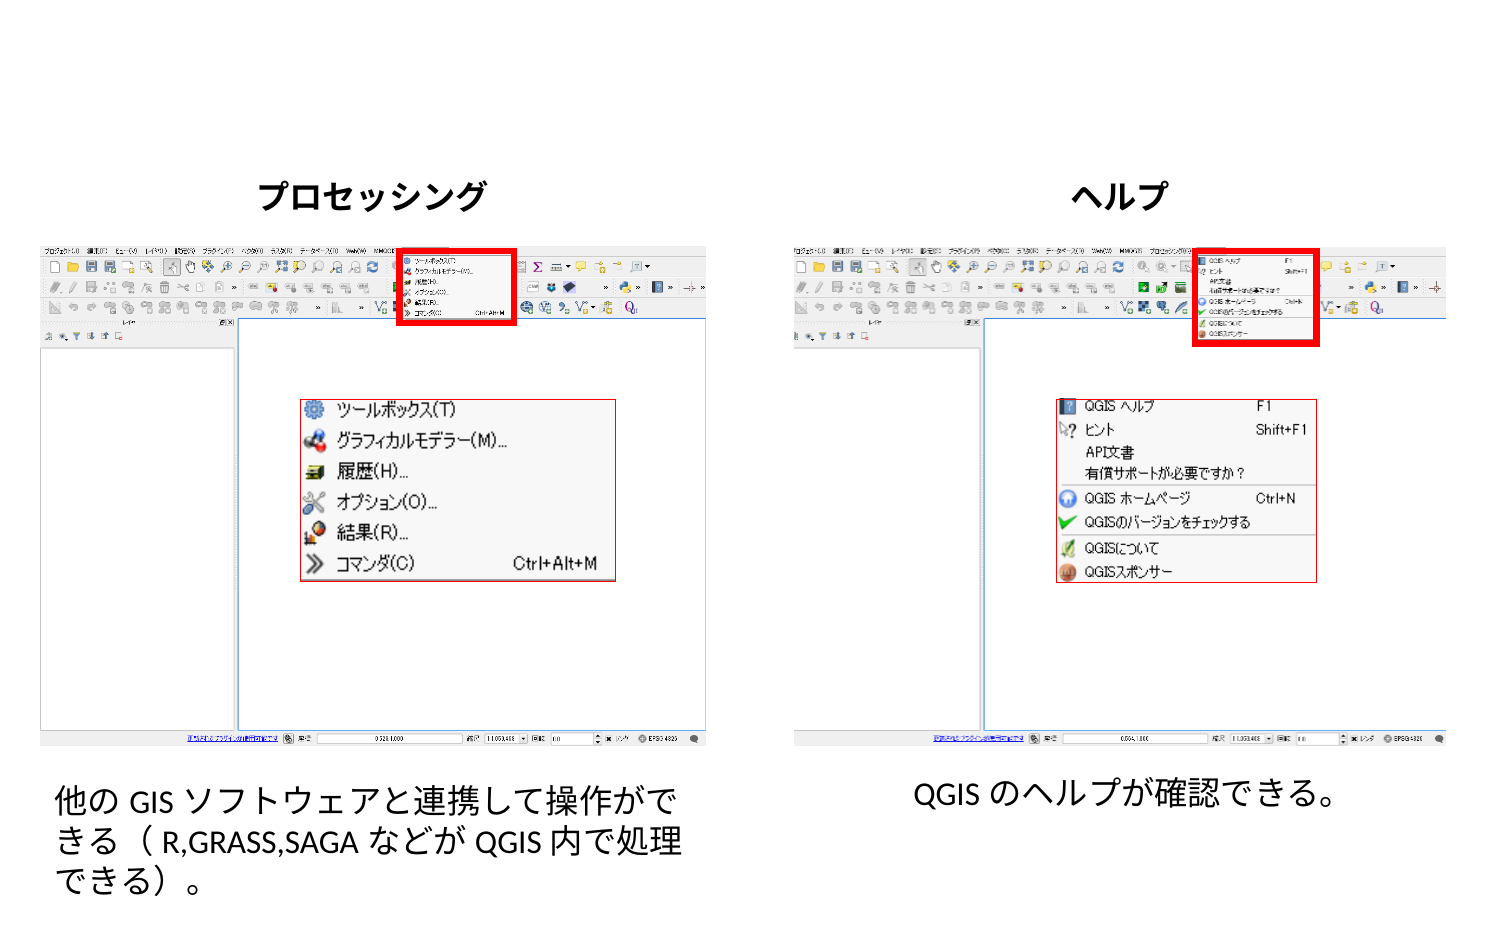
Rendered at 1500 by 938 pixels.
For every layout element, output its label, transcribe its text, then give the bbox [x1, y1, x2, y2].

text_box プロセッシング [241, 168, 504, 224]
picture [40, 246, 706, 746]
text_box QGISのヘルプが確認できる。 [898, 765, 1342, 820]
picture [794, 247, 1446, 746]
text_box 他のGISソフトウェアと連携して操作ができる（R,GRASS,SAGAなどがQGIS内で処理できる）。 [40, 772, 706, 908]
text_box ヘルプ [1055, 168, 1185, 224]
